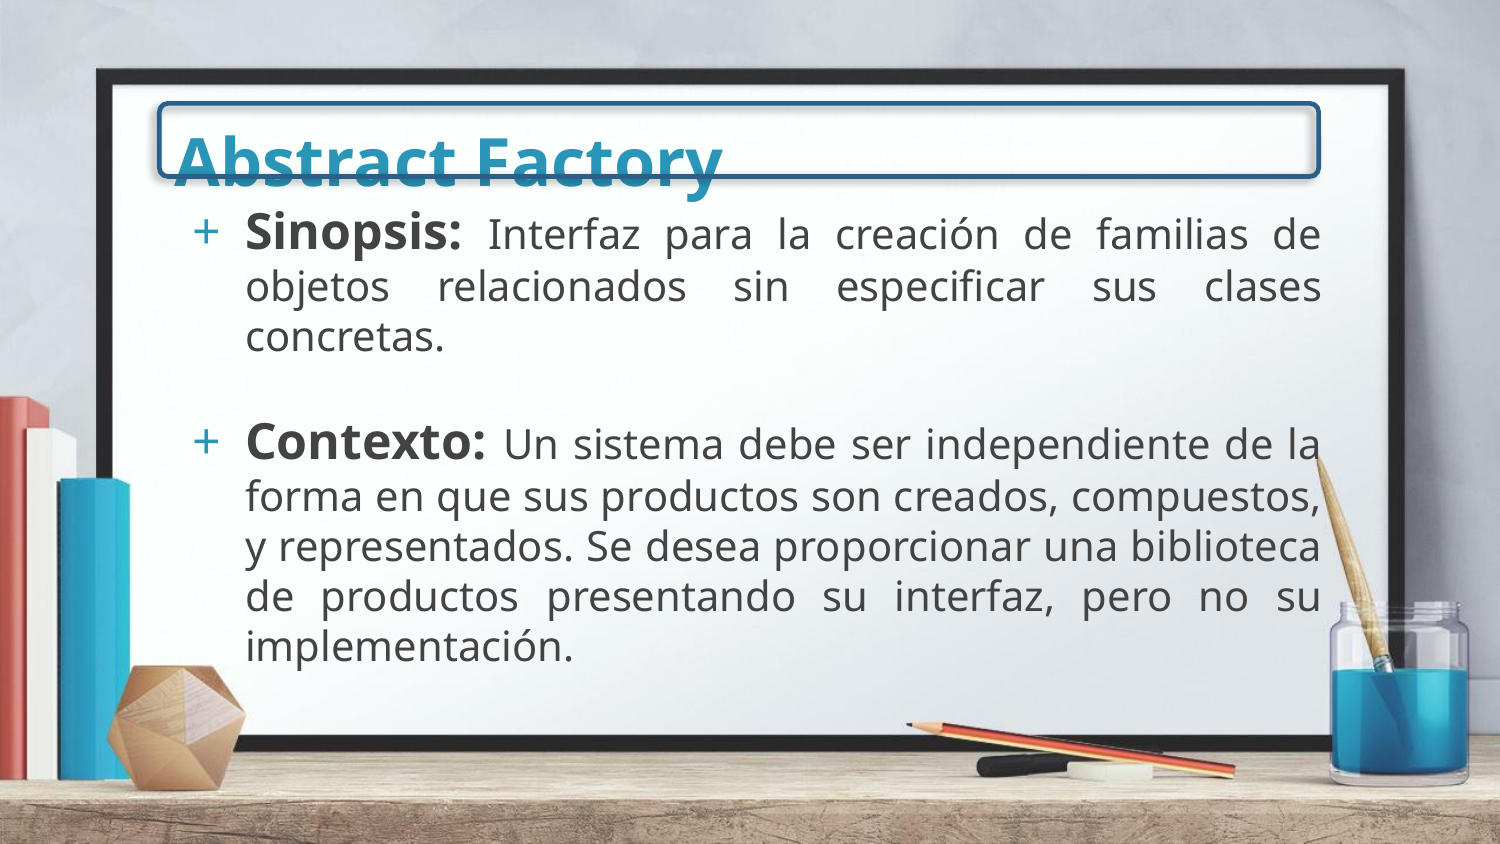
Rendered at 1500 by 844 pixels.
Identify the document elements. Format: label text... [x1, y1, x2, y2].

picture [0, 0, 1500, 844]
text_box [157, 101, 1321, 179]
list Abstract Factory Sinopsis: Interfaz para la creación de familias de objetos relacionados sin especificar sus clases concretas. Contexto: Un sistema debe ser independiente de la forma en que sus productos son creados, compuestos, y representados. Se desea proporcionar una biblioteca de productos presentando su interfaz, pero no su implementación. [159, 104, 1338, 697]
